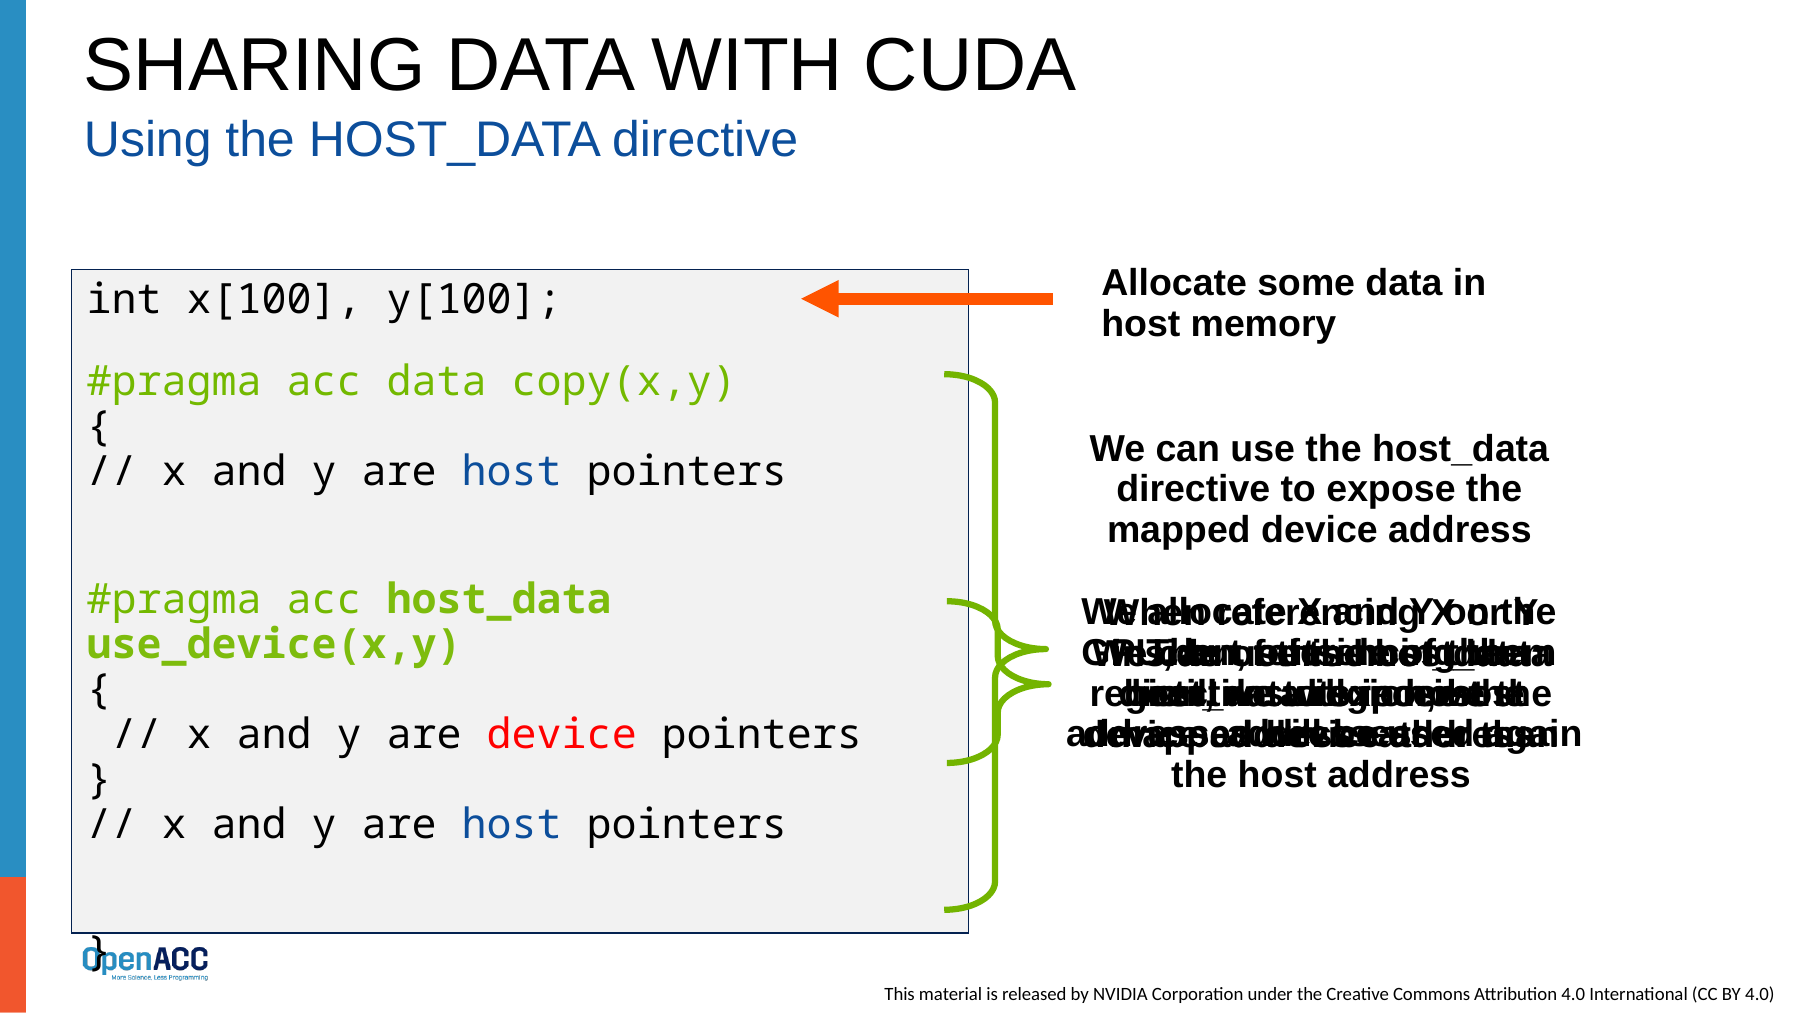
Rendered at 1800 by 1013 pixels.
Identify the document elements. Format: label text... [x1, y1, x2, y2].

text_box [946, 601, 1049, 763]
text_box We can use the host_data directive to expose the mapped device address [1052, 420, 1587, 560]
text_box Allocate some data in host memory [1084, 254, 1541, 354]
title Sharing Data with CuDA [68, 17, 1706, 105]
picture [81, 946, 208, 981]
list int x[100], y[100]; #pragma acc data copy(x,y) { // x and y are host pointers #pragma acc host_data use_device(x,y) { // x and y are device pointers } // x and y are host pointers } [71, 269, 969, 934]
text_box Then, outside of the host_data region, host addresses will be used again [1044, 624, 1606, 764]
text_box We allocate X and Y on the GPU, but referencing them still results in host addresses [1051, 583, 1587, 624]
text_box [944, 374, 996, 910]
list Using the HOST_DATA directive [68, 105, 1706, 193]
text_box [998, 630, 1046, 665]
text_box When referencing X or Y inside of this host_data region, we will receive the device address rather than the host address [1053, 764, 1589, 805]
